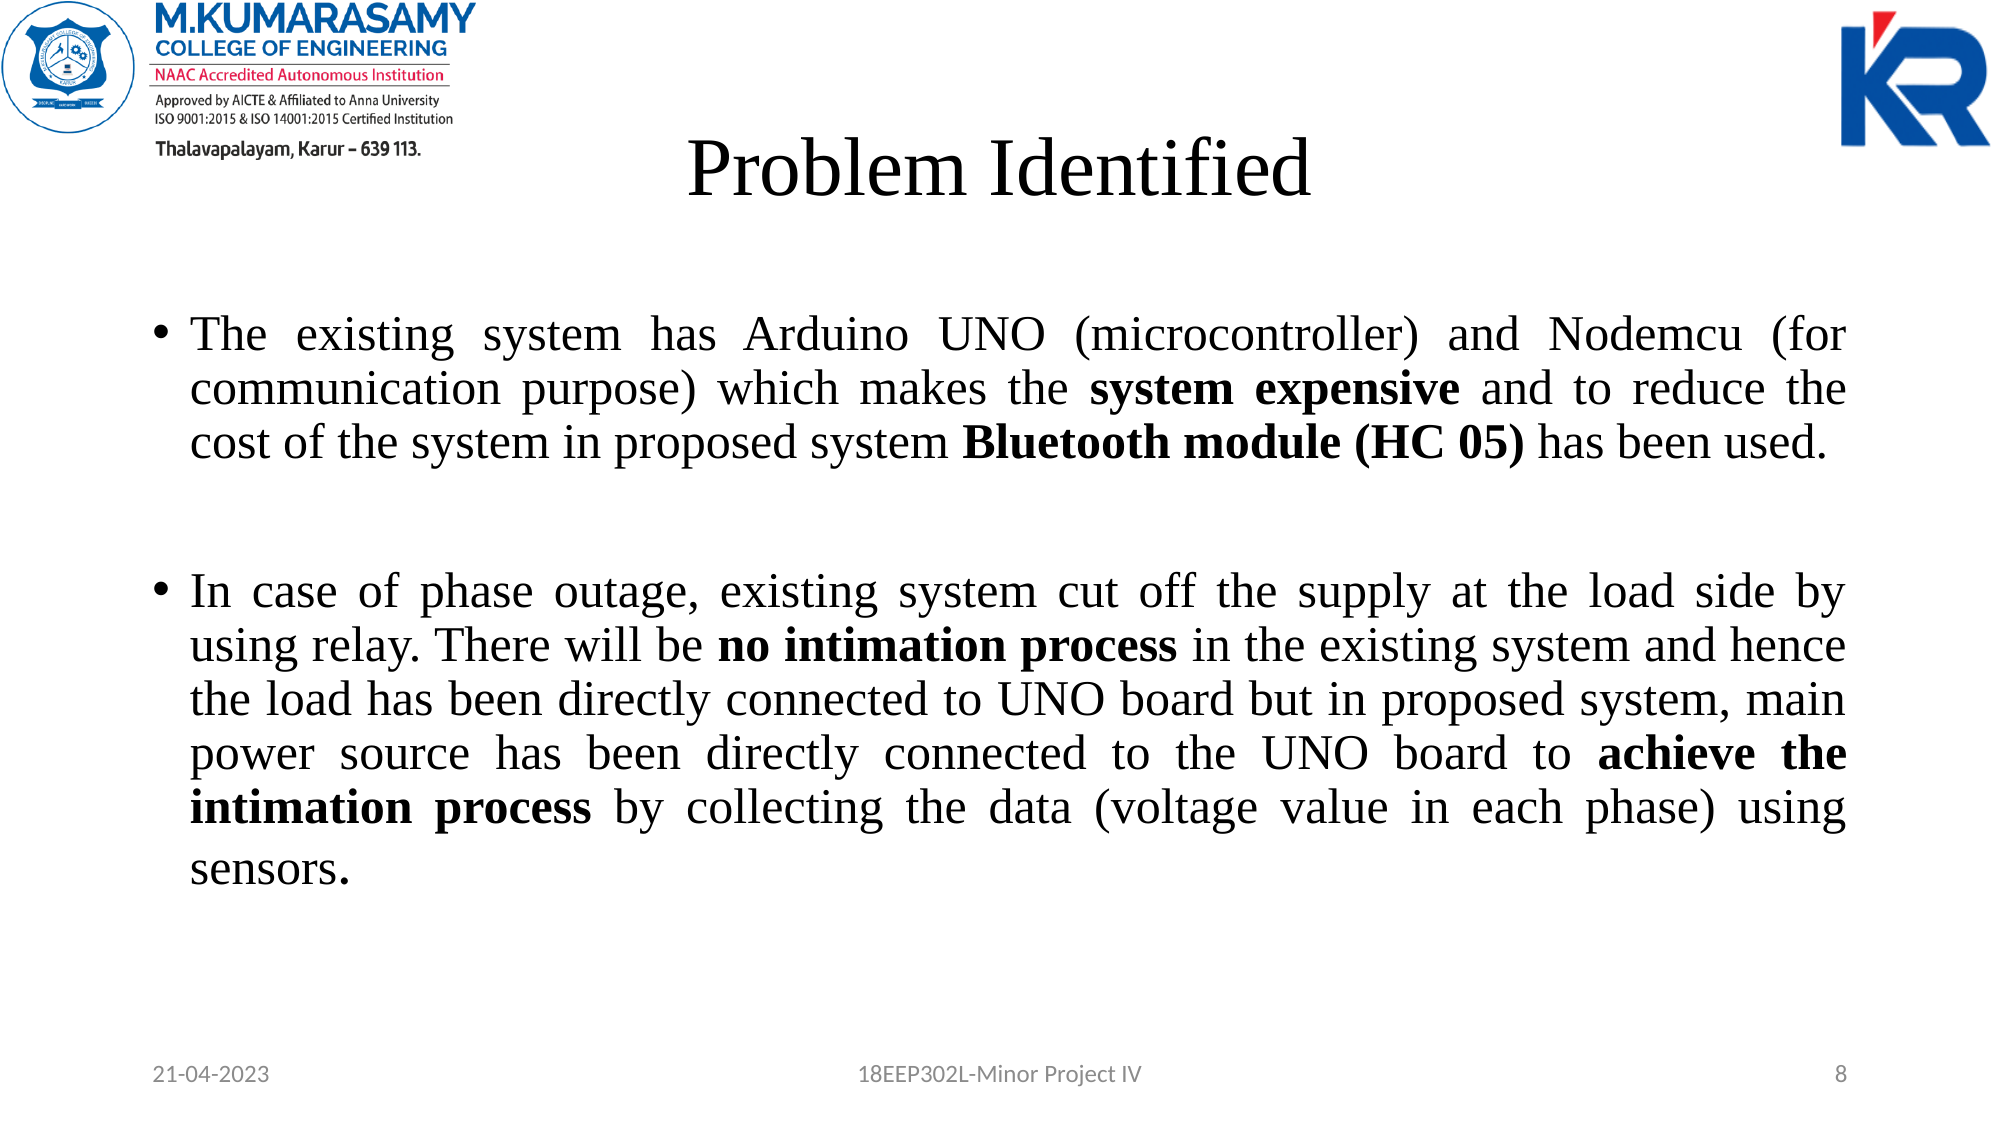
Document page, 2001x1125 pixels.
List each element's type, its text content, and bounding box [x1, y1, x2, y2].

slide_number 8 [1412, 1042, 1863, 1103]
footer 18EEP302L-Minor Project IV [662, 1042, 1338, 1103]
picture [1, 1, 476, 160]
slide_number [137, 1042, 588, 1103]
title Problem Identified [137, 59, 1863, 278]
list The existing system has Arduino UNO (microcontroller) and Nodemcu (for communication purpose) which makes the system expensive and to reduce the cost of the system in proposed system Bluetooth module (HC 05) has been used. In case of phase outage, existing system cut off the supply at the load side by using relay. There will be no intimation process in the existing system and hence the load has been directly connected to UNO board but in proposed system, main power source has been directly connected to the UNO board to achieve the intimation process by collecting the data (voltage value in each phase) using sensors. [137, 299, 1863, 1014]
picture [1832, 0, 1999, 158]
